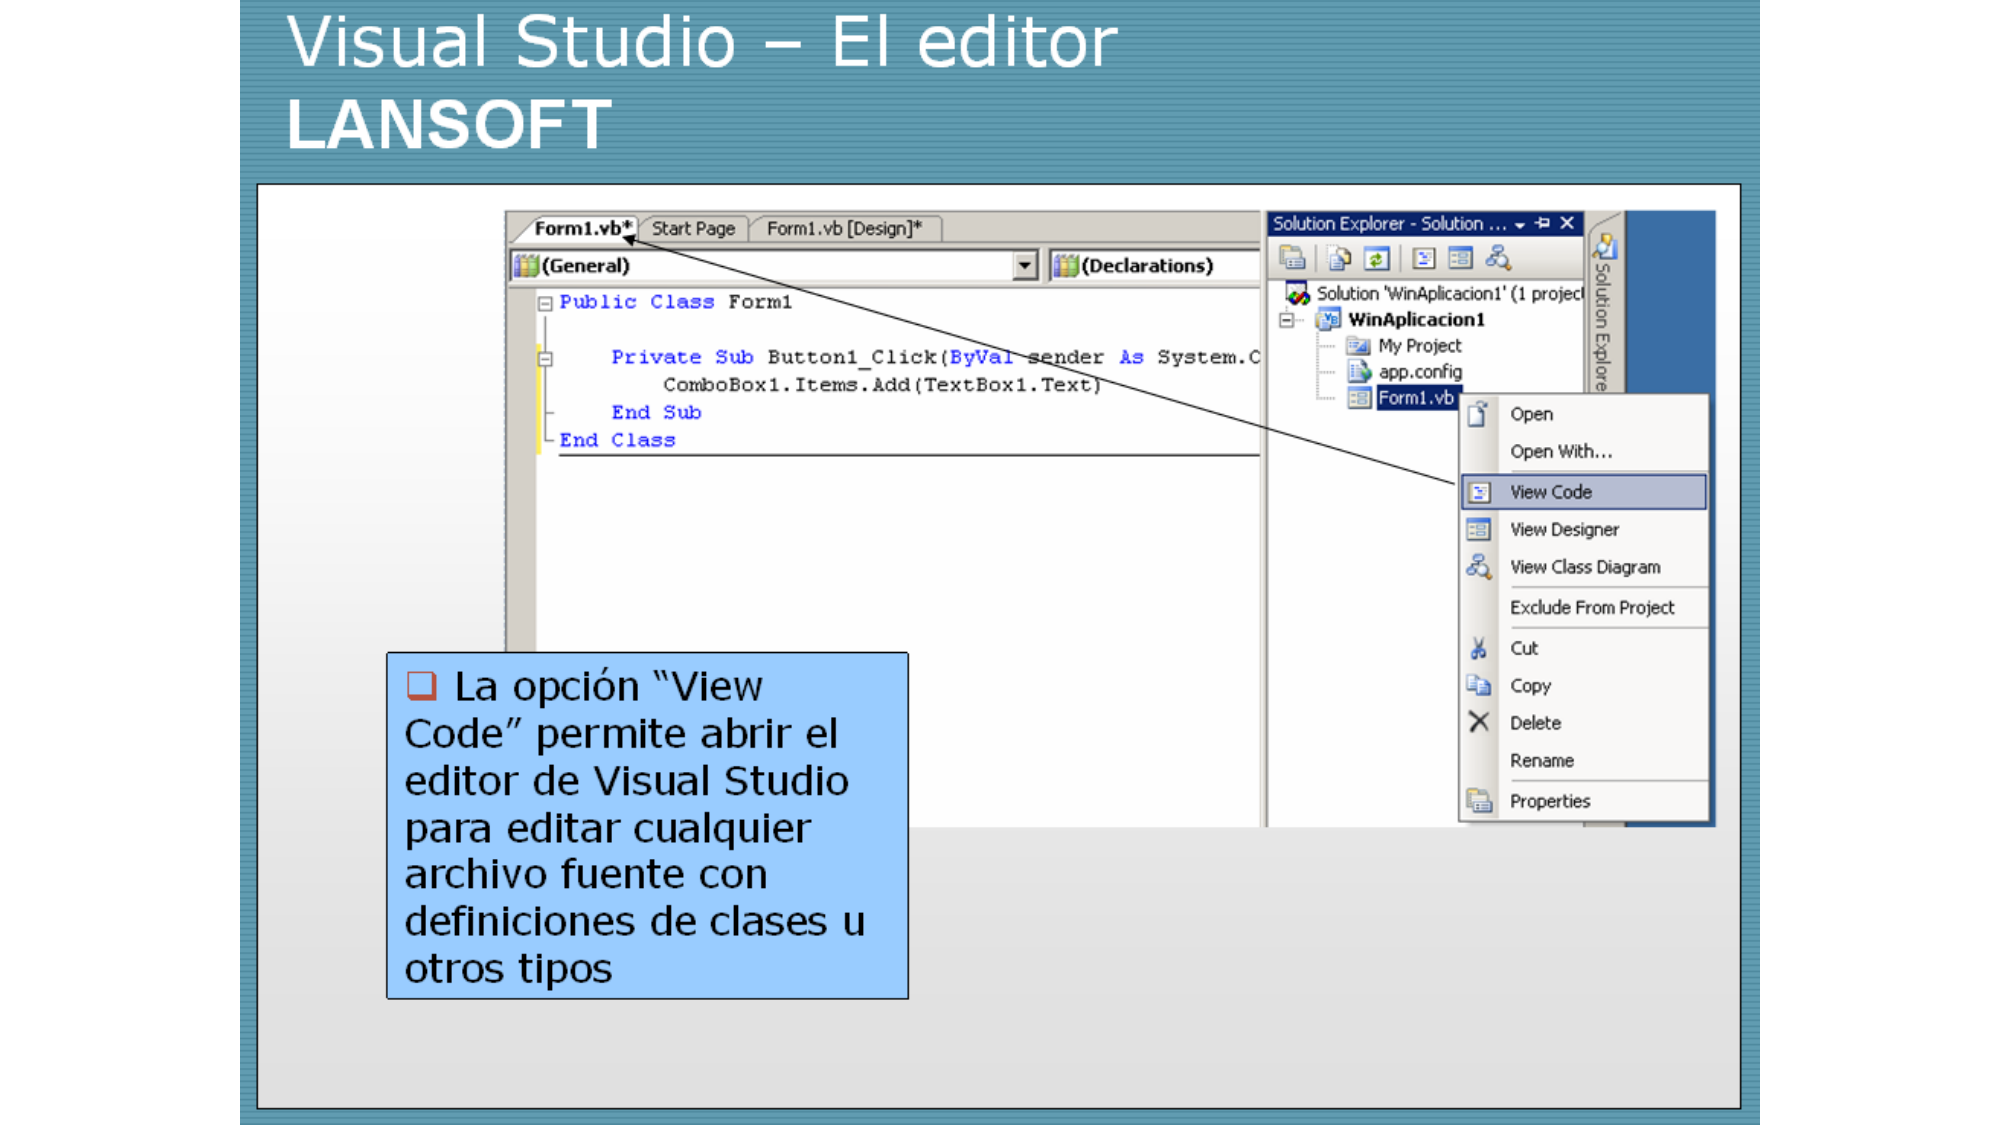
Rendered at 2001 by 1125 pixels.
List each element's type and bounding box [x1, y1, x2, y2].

picture [240, 0, 1760, 1125]
